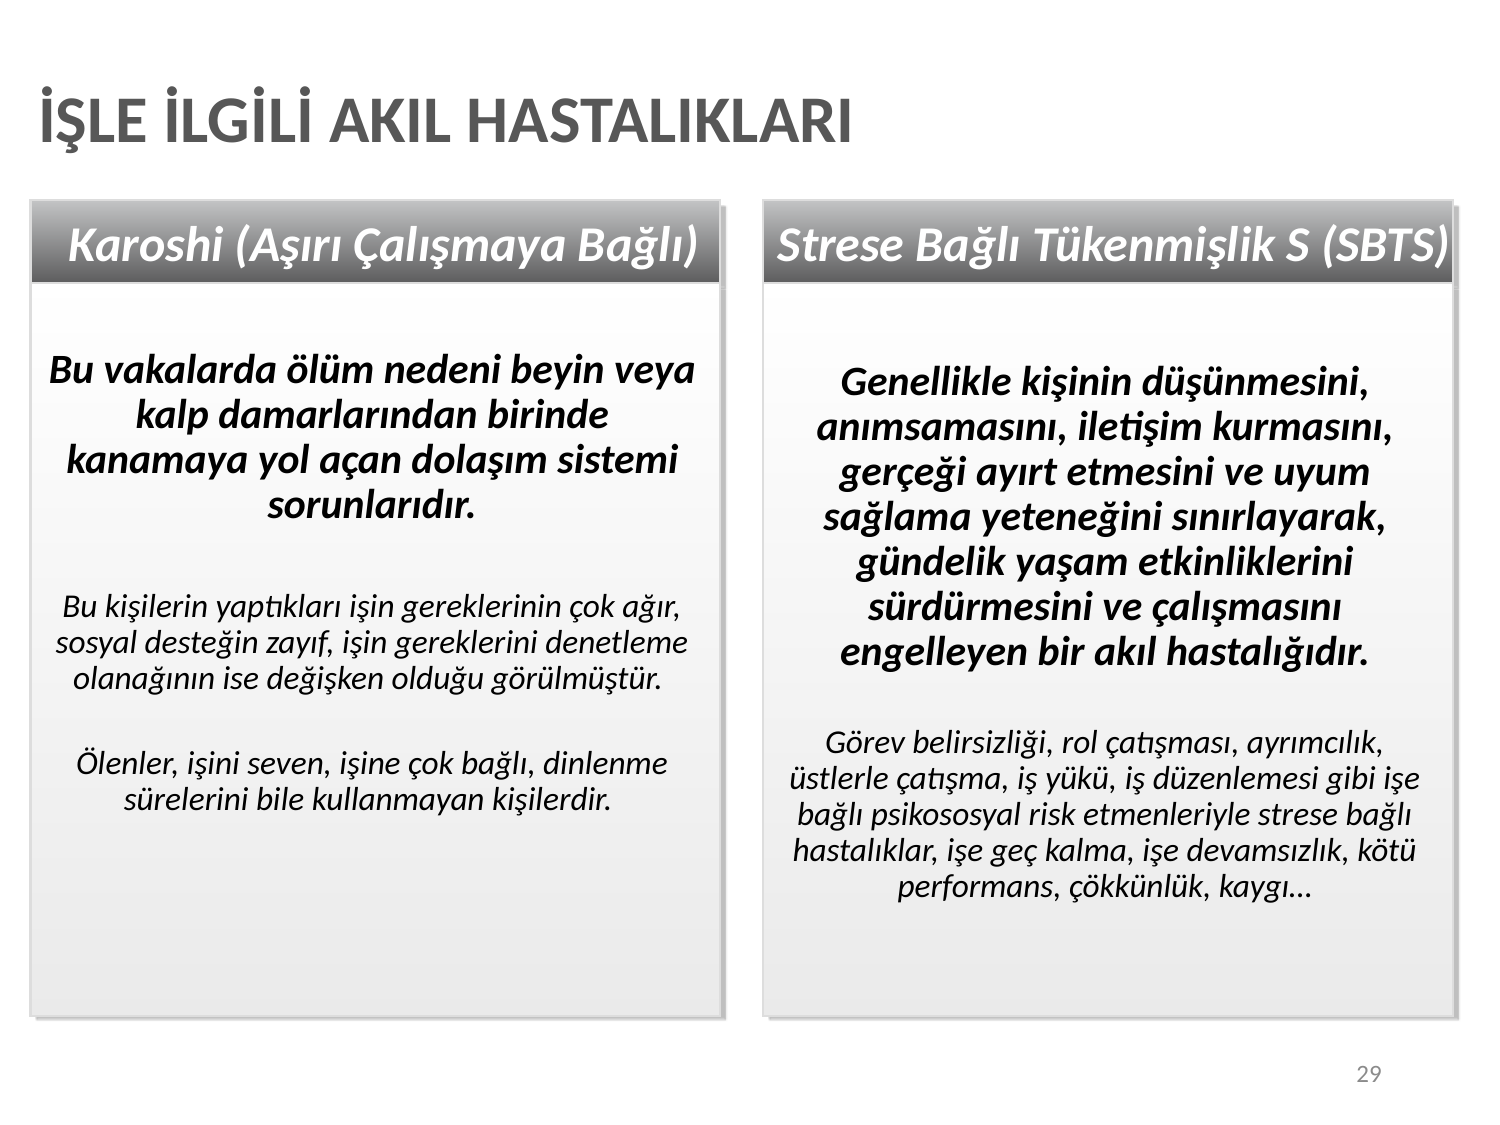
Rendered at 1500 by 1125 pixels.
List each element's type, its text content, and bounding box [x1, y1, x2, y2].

slide_number 29 [1059, 1042, 1397, 1103]
text_box Genellikle kişinin düşünmesini, anımsamasını, iletişim kurmasını, gerçeği ayırt etmesini ve uyum sağlama yeteneğini sınırlayarak, gündelik yaşam etkinliklerini sürdürmesini ve çalışmasını engelleyen bir akıl hastalığıdır. Görev belirsizliği, rol çatışması, ayrımcılık, üstlerle çatışma, iş yükü, iş düzenlemesi gibi işe bağlı psikososyal risk etmenleriyle strese bağlı hastalıklar, işe geç kalma, işe devamsızlık, kötü performans, çökkünlük, kaygı… [763, 283, 1454, 1016]
text_box Karoshi (Aşırı Çalışmaya Bağlı) [30, 200, 721, 283]
text_box Strese Bağlı Tükenmişlik S (SBTS) [763, 200, 1454, 283]
text_box Bu vakalarda ölüm nedeni beyin veya kalp damarlarından birinde kanamaya yol açan dolaşım sistemi sorunlarıdır. Bu kişilerin yaptıkları işin gereklerinin çok ağır, sosyal desteğin zayıf, işin gereklerini denetleme olanağının ise değişken olduğu görülmüştür. Ölenler, işini seven, işine çok bağlı, dinlenme sürelerini bile kullanmayan kişilerdir. [30, 283, 721, 1016]
text_box İŞLE İLGİLİ AKIL HASTALIKLARI [38, 67, 1485, 174]
